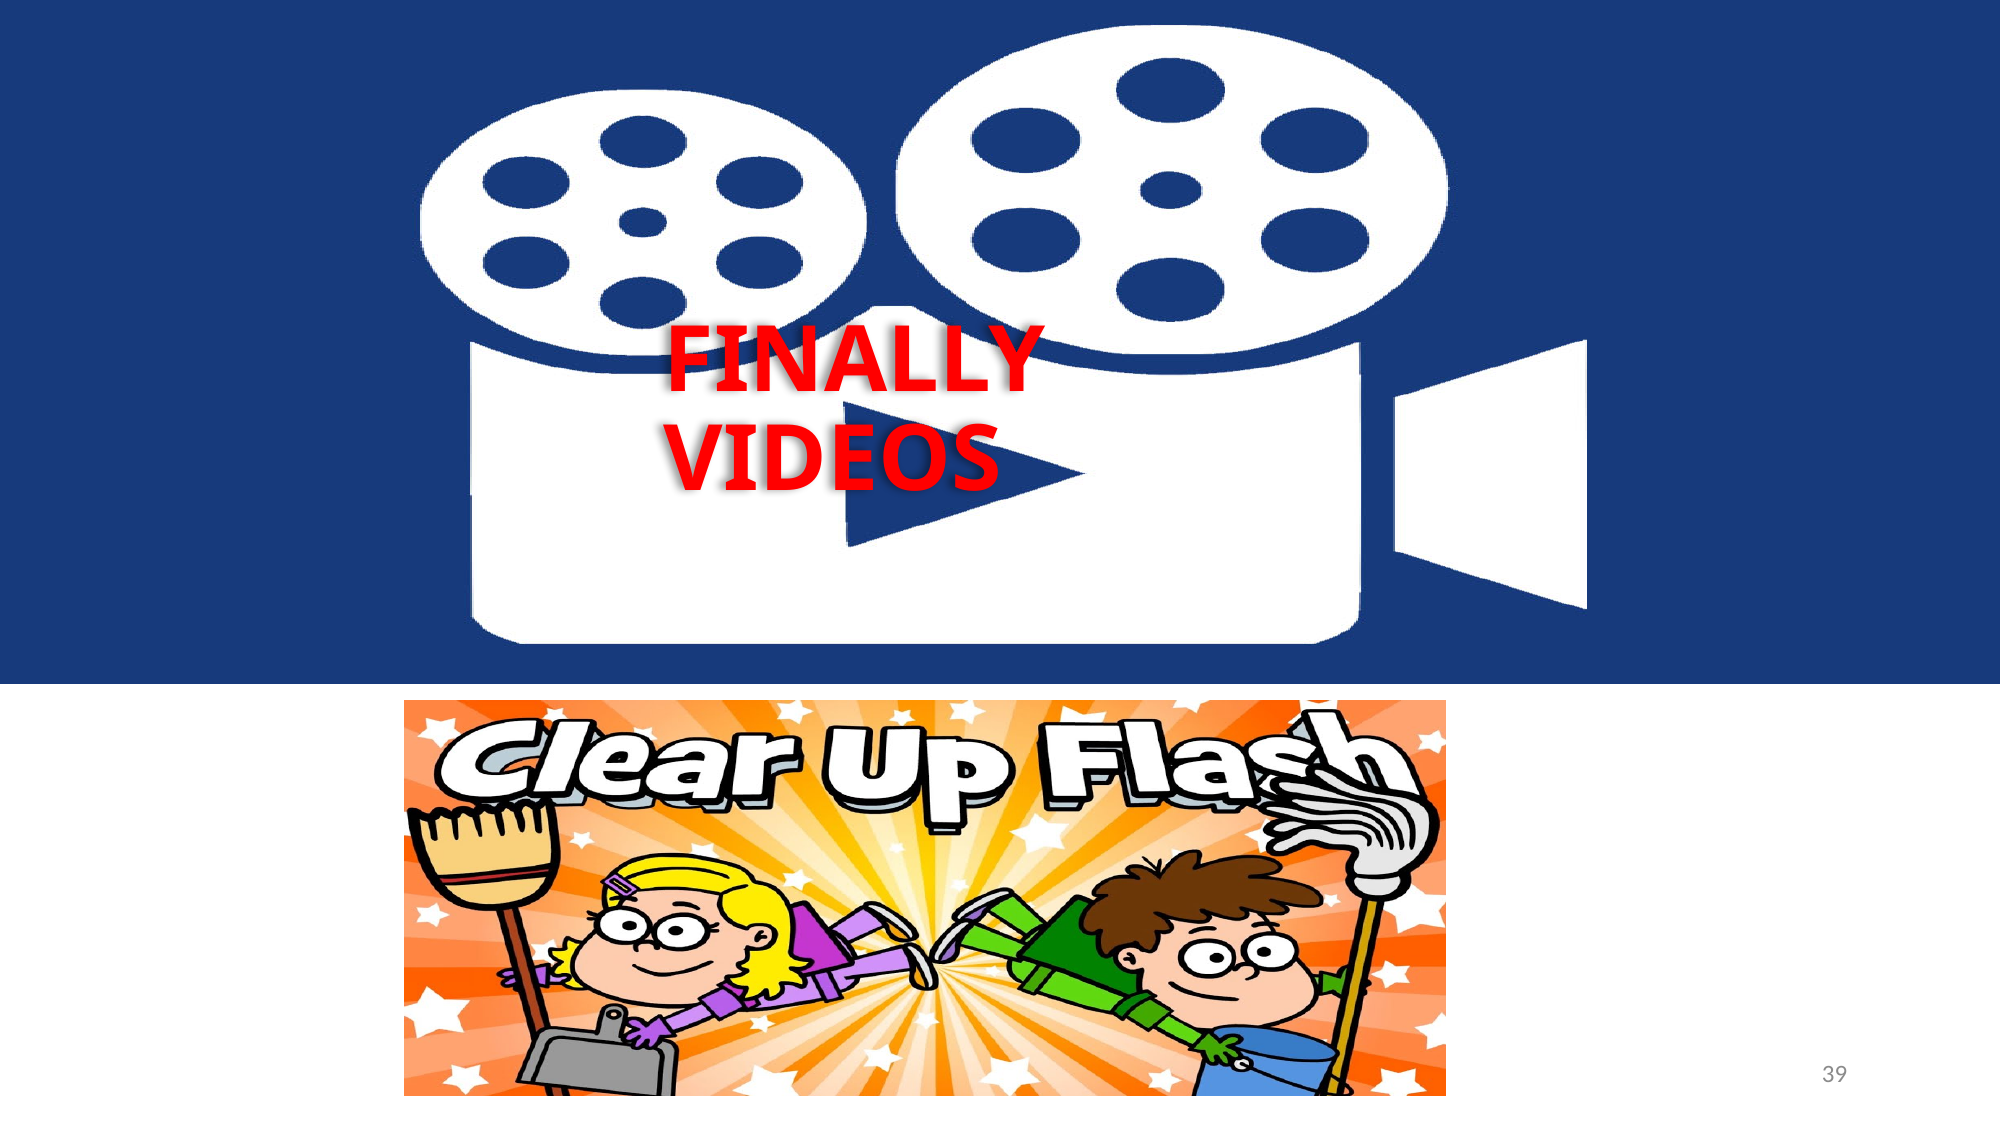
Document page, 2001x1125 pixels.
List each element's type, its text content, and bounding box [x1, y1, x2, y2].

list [404, 700, 1446, 1096]
picture [0, 0, 2000, 685]
slide_number 39 [1412, 1042, 1863, 1103]
